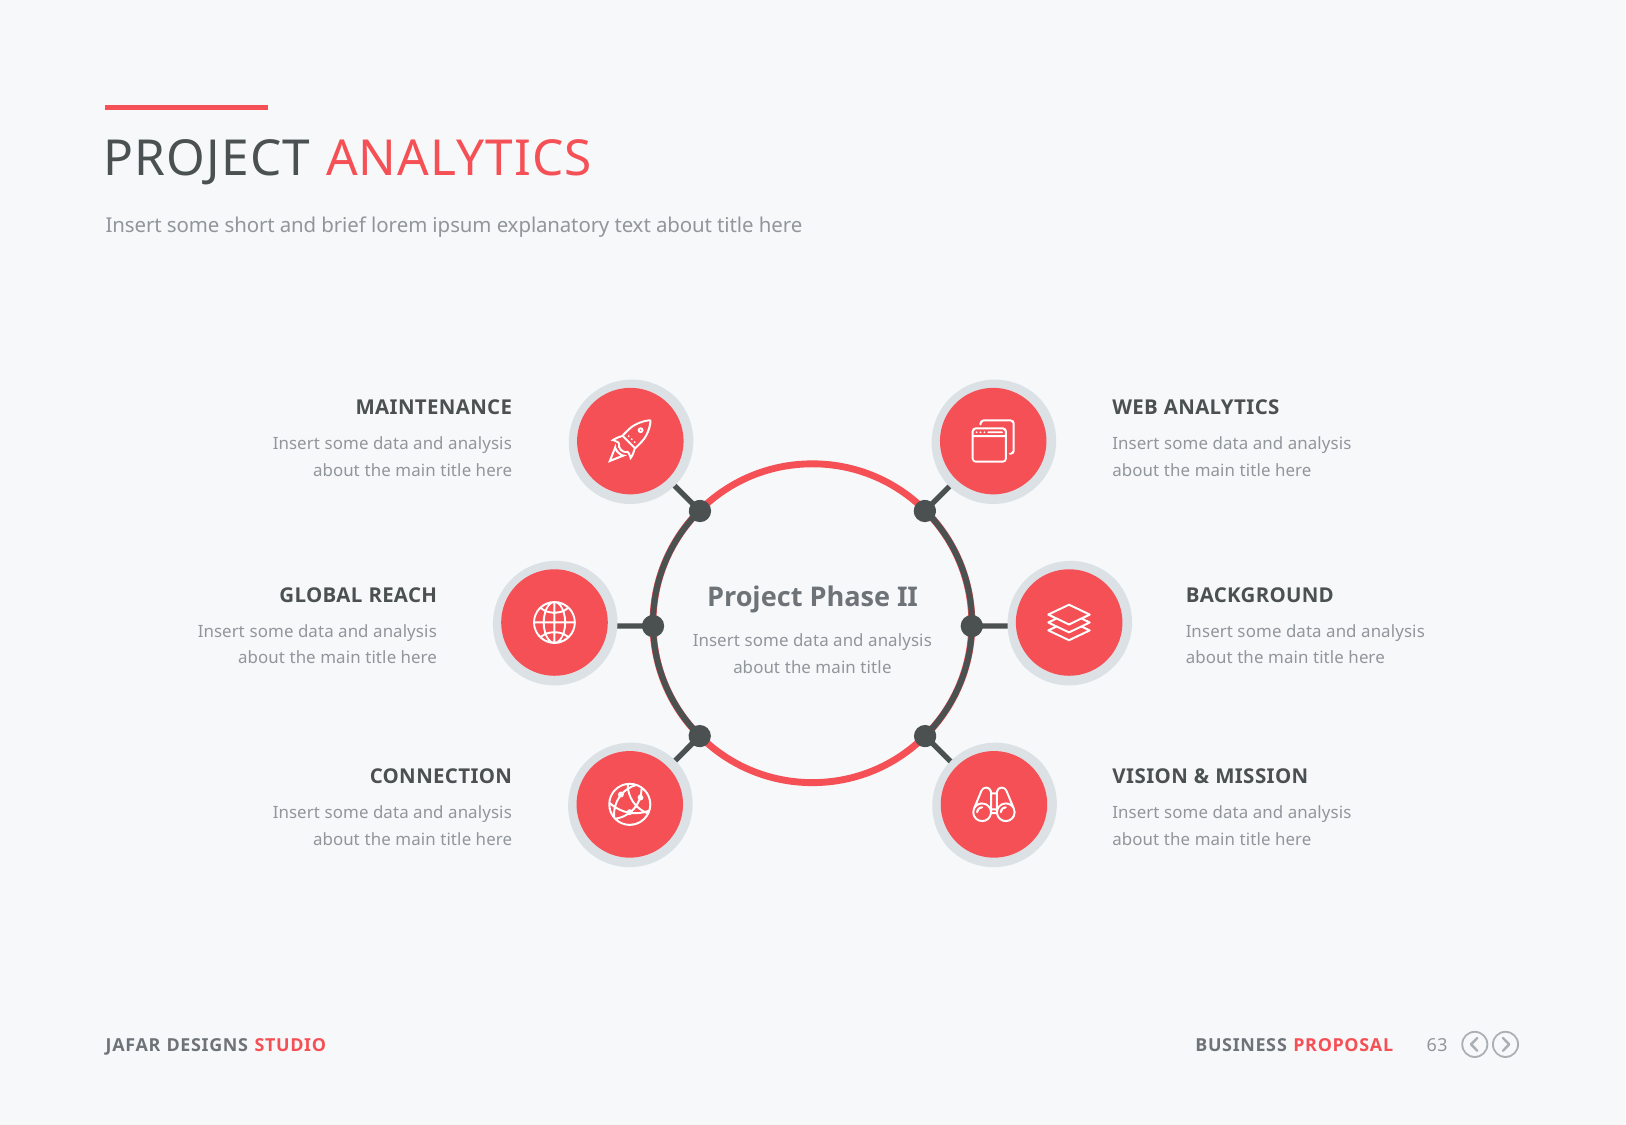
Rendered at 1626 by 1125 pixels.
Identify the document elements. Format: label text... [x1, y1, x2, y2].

text_box [705, 460, 919, 506]
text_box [568, 742, 693, 868]
text_box [688, 724, 711, 748]
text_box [931, 379, 1057, 504]
text_box [618, 614, 665, 638]
text_box [930, 516, 975, 615]
text_box [650, 637, 695, 730]
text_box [167, 581, 438, 668]
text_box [1007, 560, 1133, 686]
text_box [690, 579, 935, 678]
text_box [492, 560, 618, 686]
text_box [930, 637, 975, 730]
text_box [688, 499, 712, 523]
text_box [1185, 581, 1456, 668]
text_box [1112, 763, 1383, 850]
list Project Analytics [103, 125, 1518, 188]
text_box [913, 724, 937, 748]
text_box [932, 742, 1057, 868]
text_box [241, 763, 512, 850]
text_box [1112, 394, 1383, 481]
list Insert some short and brief lorem ipsum explanatory text about title here [105, 209, 1519, 241]
text_box [705, 741, 920, 787]
text_box [913, 499, 936, 523]
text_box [568, 379, 694, 504]
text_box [241, 394, 512, 481]
text_box [650, 516, 695, 615]
text_box [960, 614, 1007, 638]
